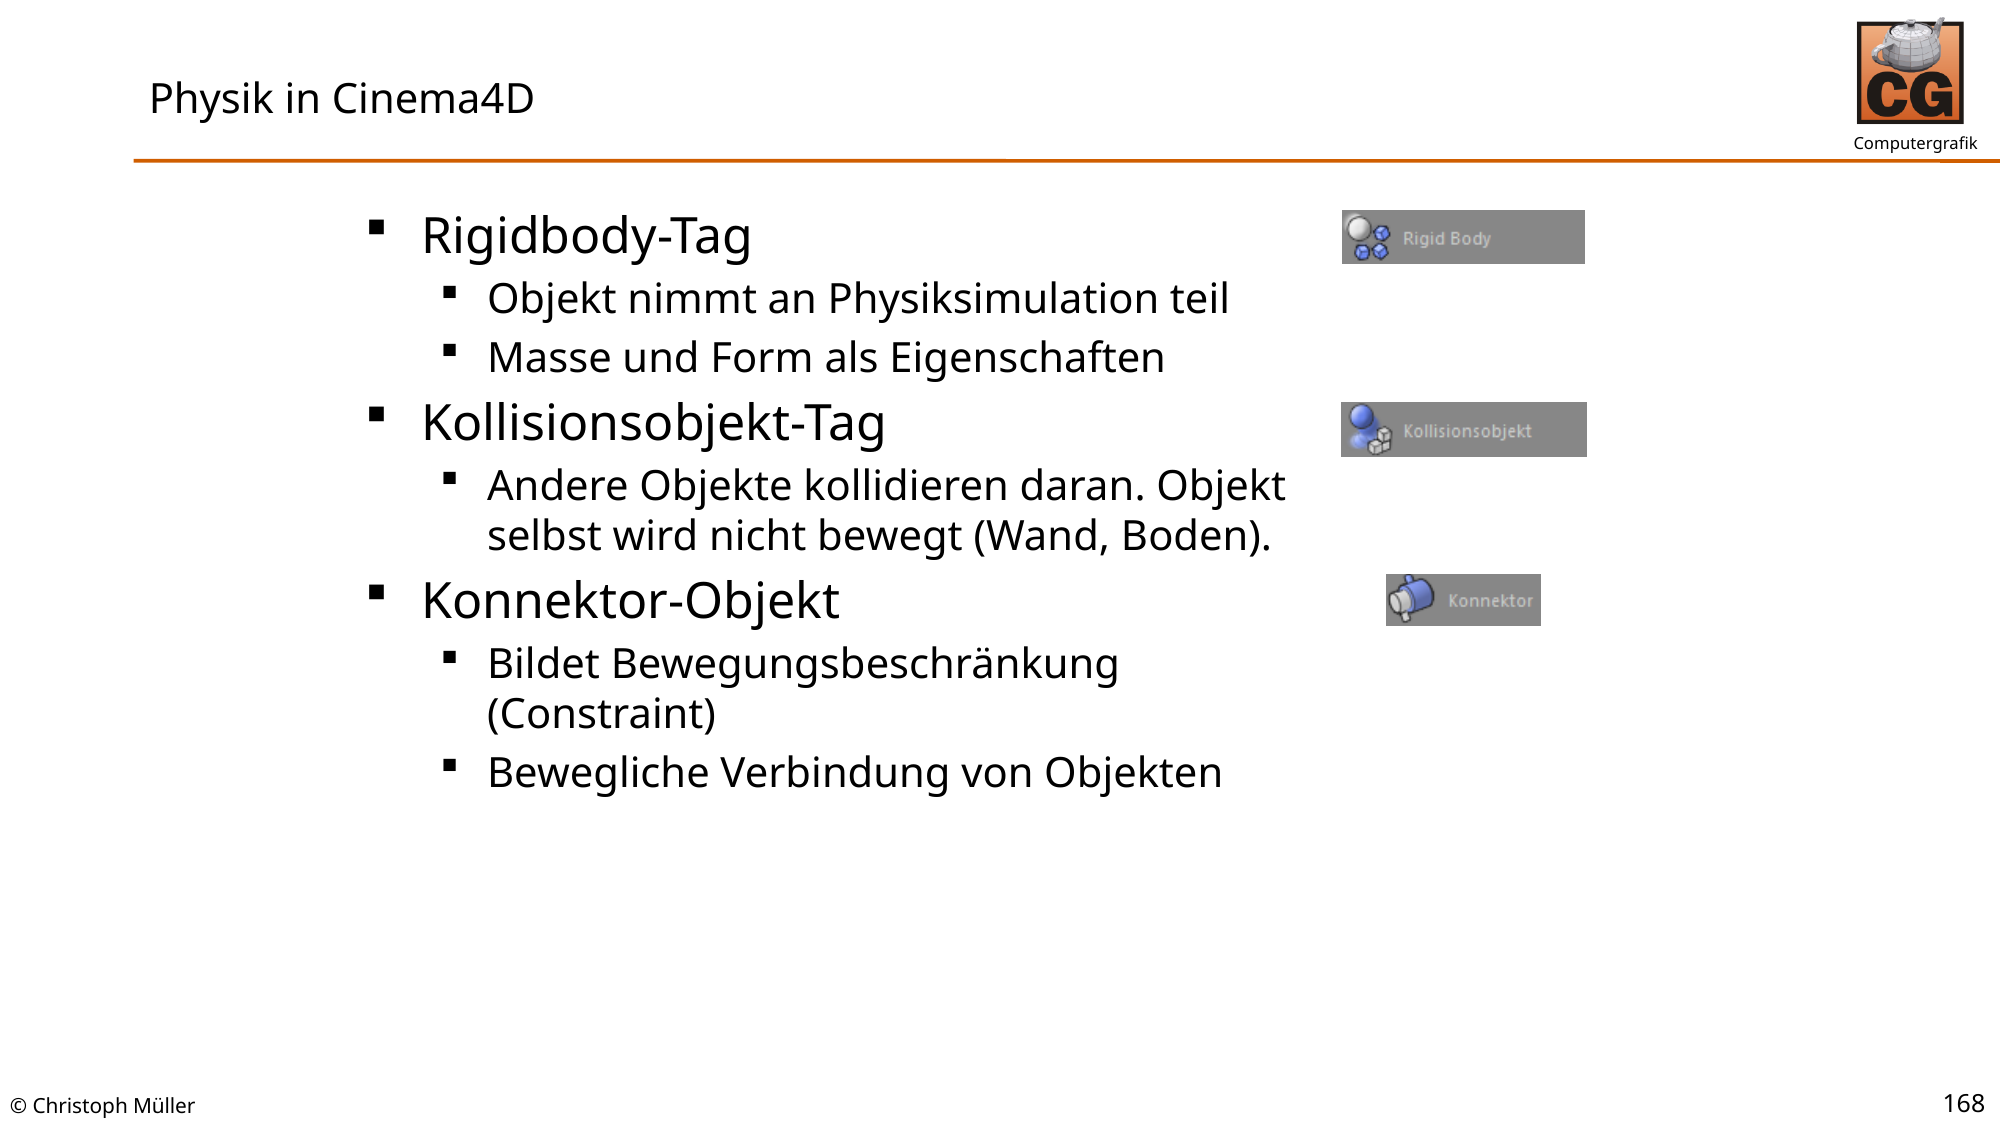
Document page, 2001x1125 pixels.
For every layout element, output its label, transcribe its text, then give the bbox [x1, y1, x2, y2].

picture [1850, 15, 1970, 130]
list Rigidbody-Tag Objekt nimmt an Physiksimulation teil Masse und Form als Eigenschaften Kollisionsobjekt-Tag Andere Objekte kollidieren daran. Objekt selbst wird nicht bewegt (Wand, Boden). Konnektor-Objekt Bildet Bewegungsbeschränkung (Constraint) Bewegliche Verbindung von Objekten [349, 196, 1343, 1059]
picture [1342, 210, 1585, 264]
picture [1340, 402, 1587, 457]
picture [1385, 574, 1542, 627]
title Physik in Cinema4D [133, 42, 1457, 151]
